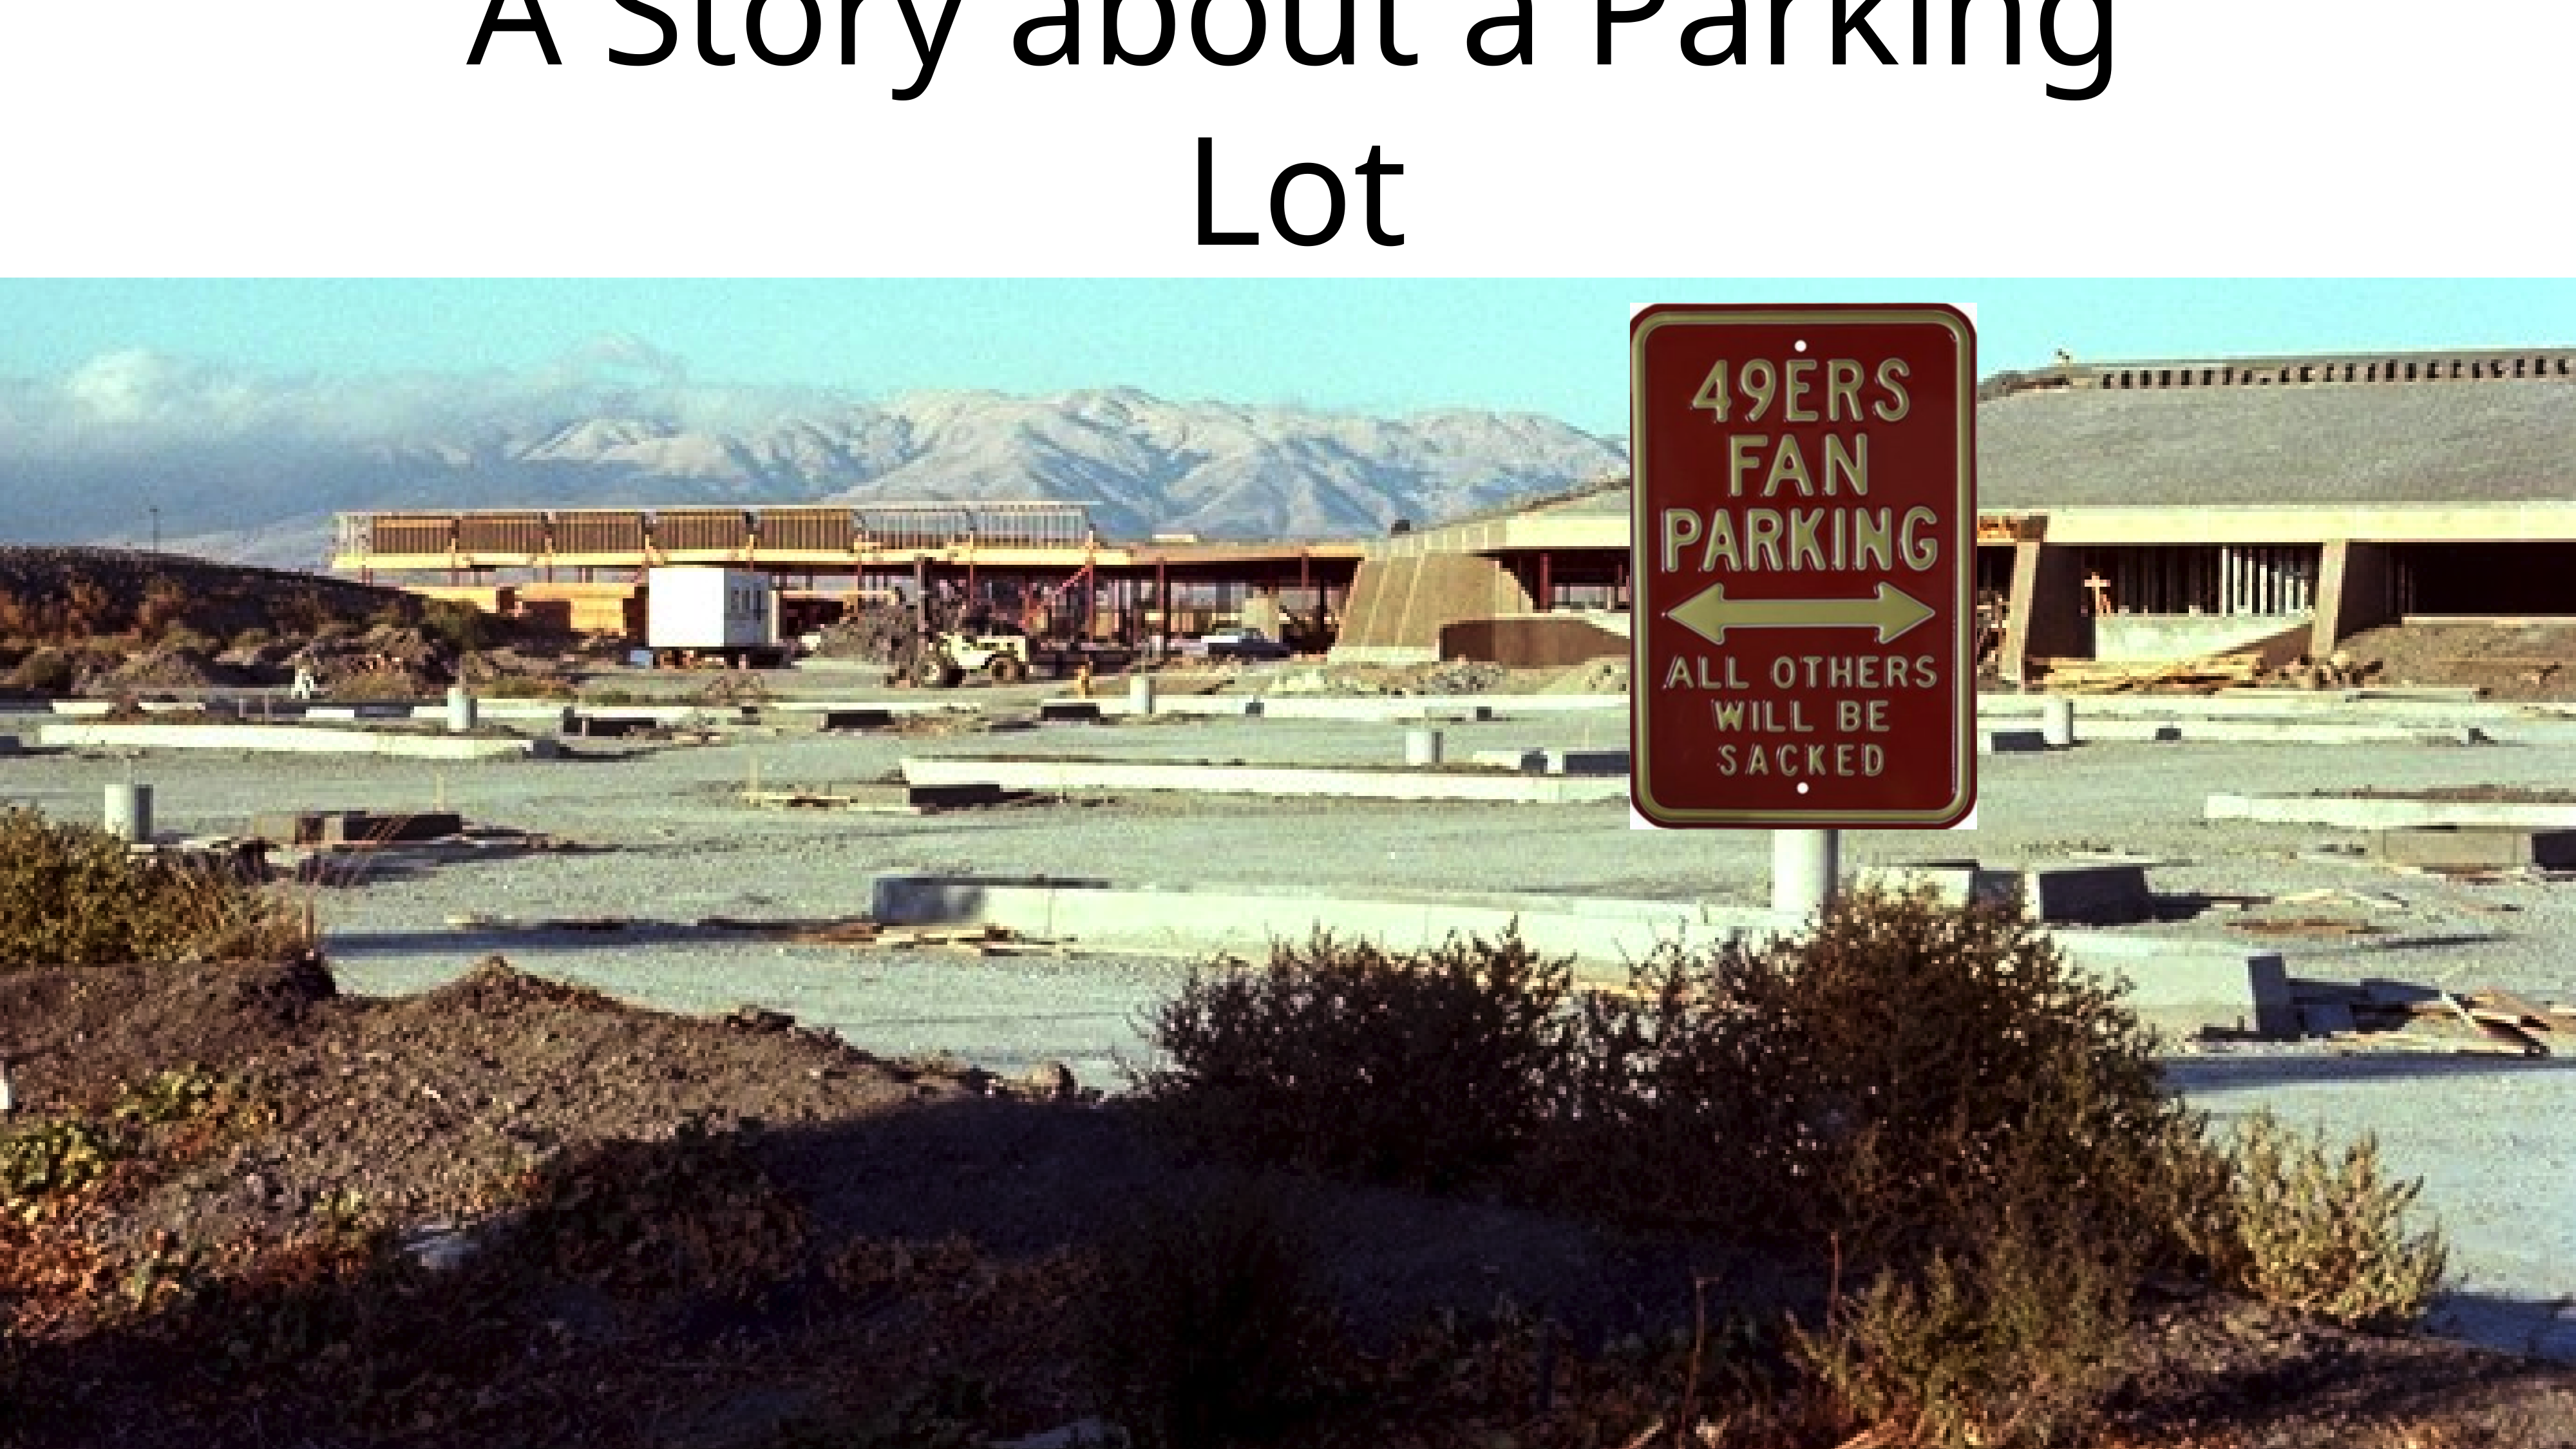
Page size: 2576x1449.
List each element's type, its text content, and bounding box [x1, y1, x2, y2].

picture [0, 278, 2576, 1449]
title A Story about a Parking Lot [386, 129, 2206, 276]
